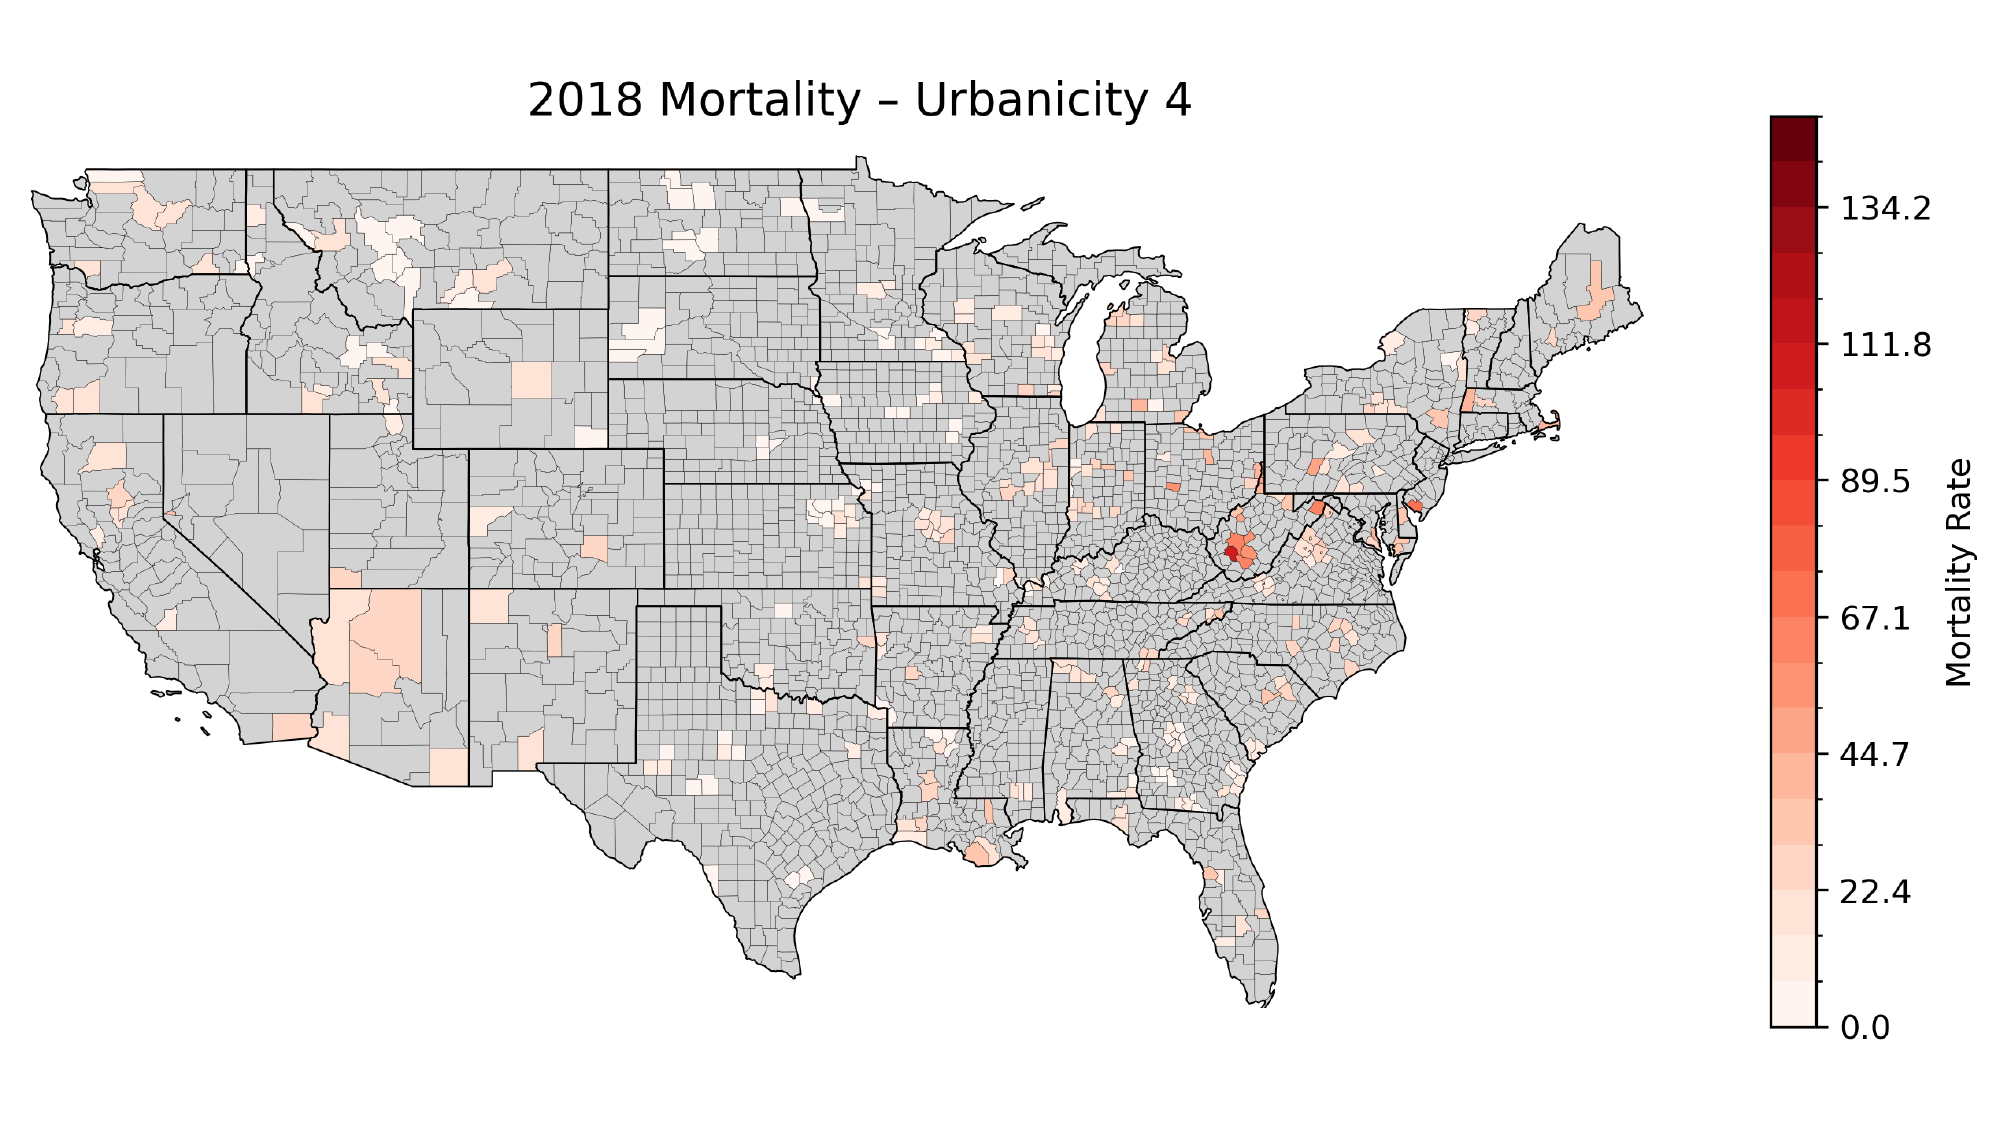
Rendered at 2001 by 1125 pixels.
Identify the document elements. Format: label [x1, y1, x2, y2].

picture [0, 56, 2000, 1069]
